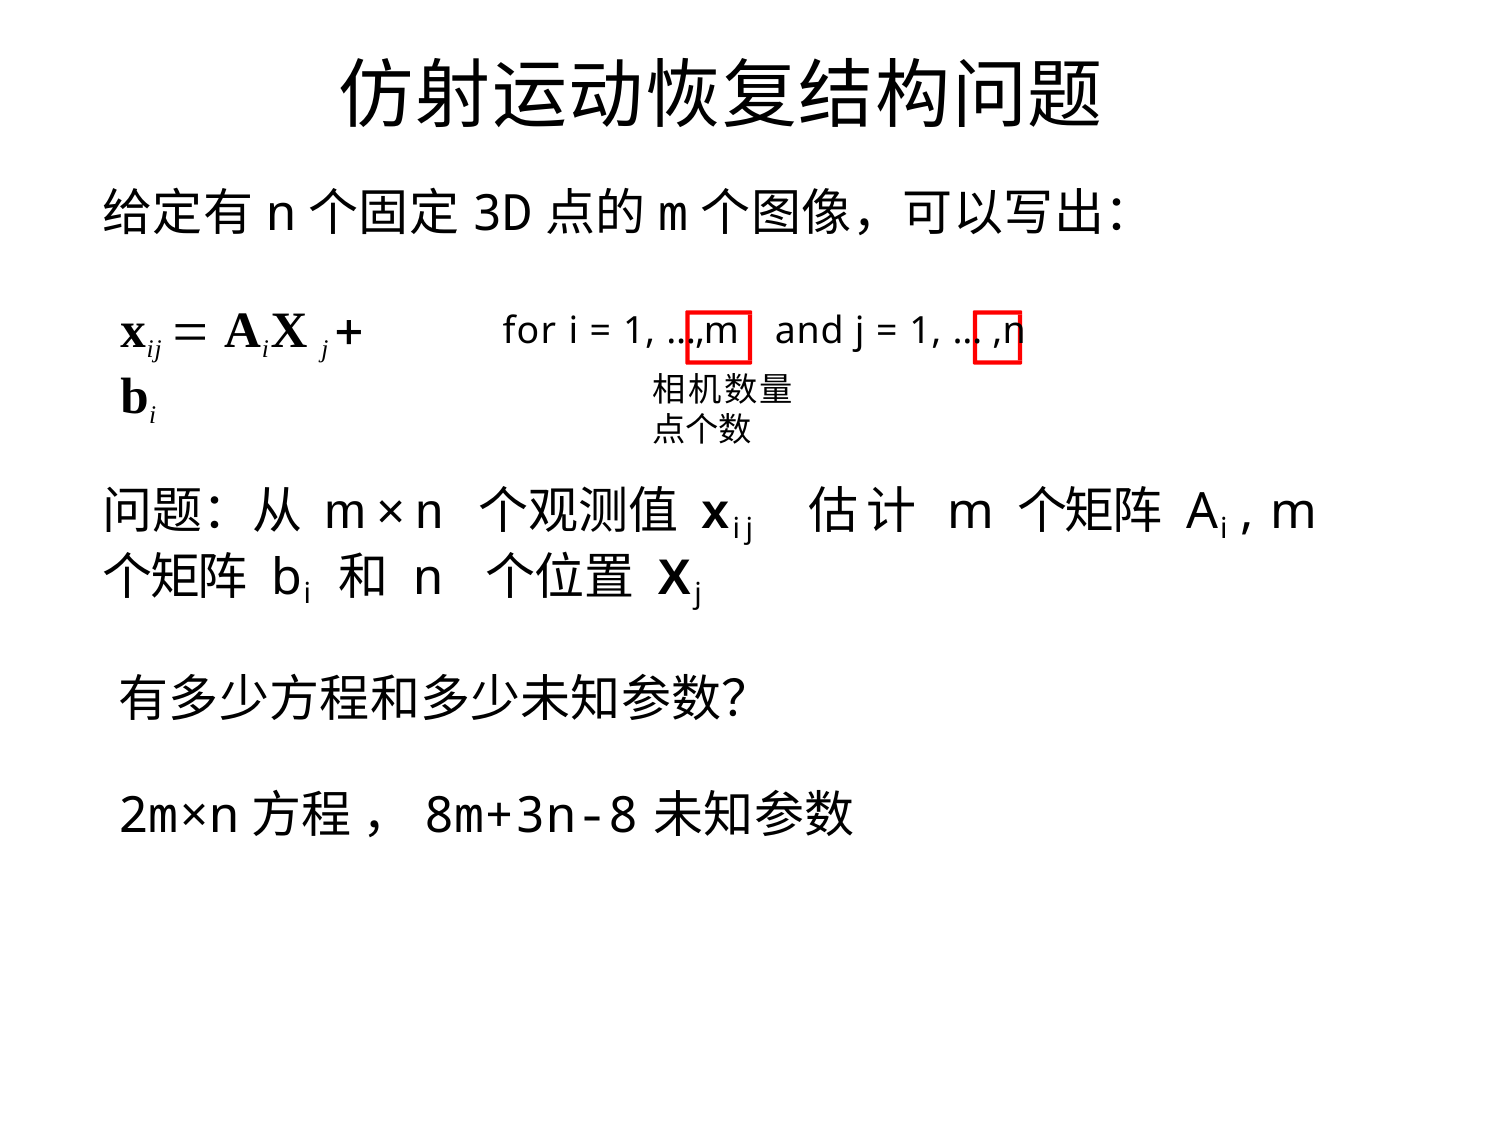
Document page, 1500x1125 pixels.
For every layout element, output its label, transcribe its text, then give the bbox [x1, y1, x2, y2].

title 仿射运动恢复结构问题 [94, 44, 1348, 235]
text_box for i = 1, …,m and j = 1, … ,n 相机数量 点个数 [500, 284, 1122, 449]
text_box xij  AiX j  bi [118, 293, 410, 429]
text_box 问题：从 m × n 个观测值 xij 估计 m 个矩阵 Ai , m 个矩阵 bi 和 n 个位置 Xj 有多少方程和多少未知参数？ 2m×n方程 ，8m+3n-8未知参数 [100, 476, 1342, 843]
text_box 给定有n个固定3D点的m个图像，可以写出： [100, 178, 1219, 241]
